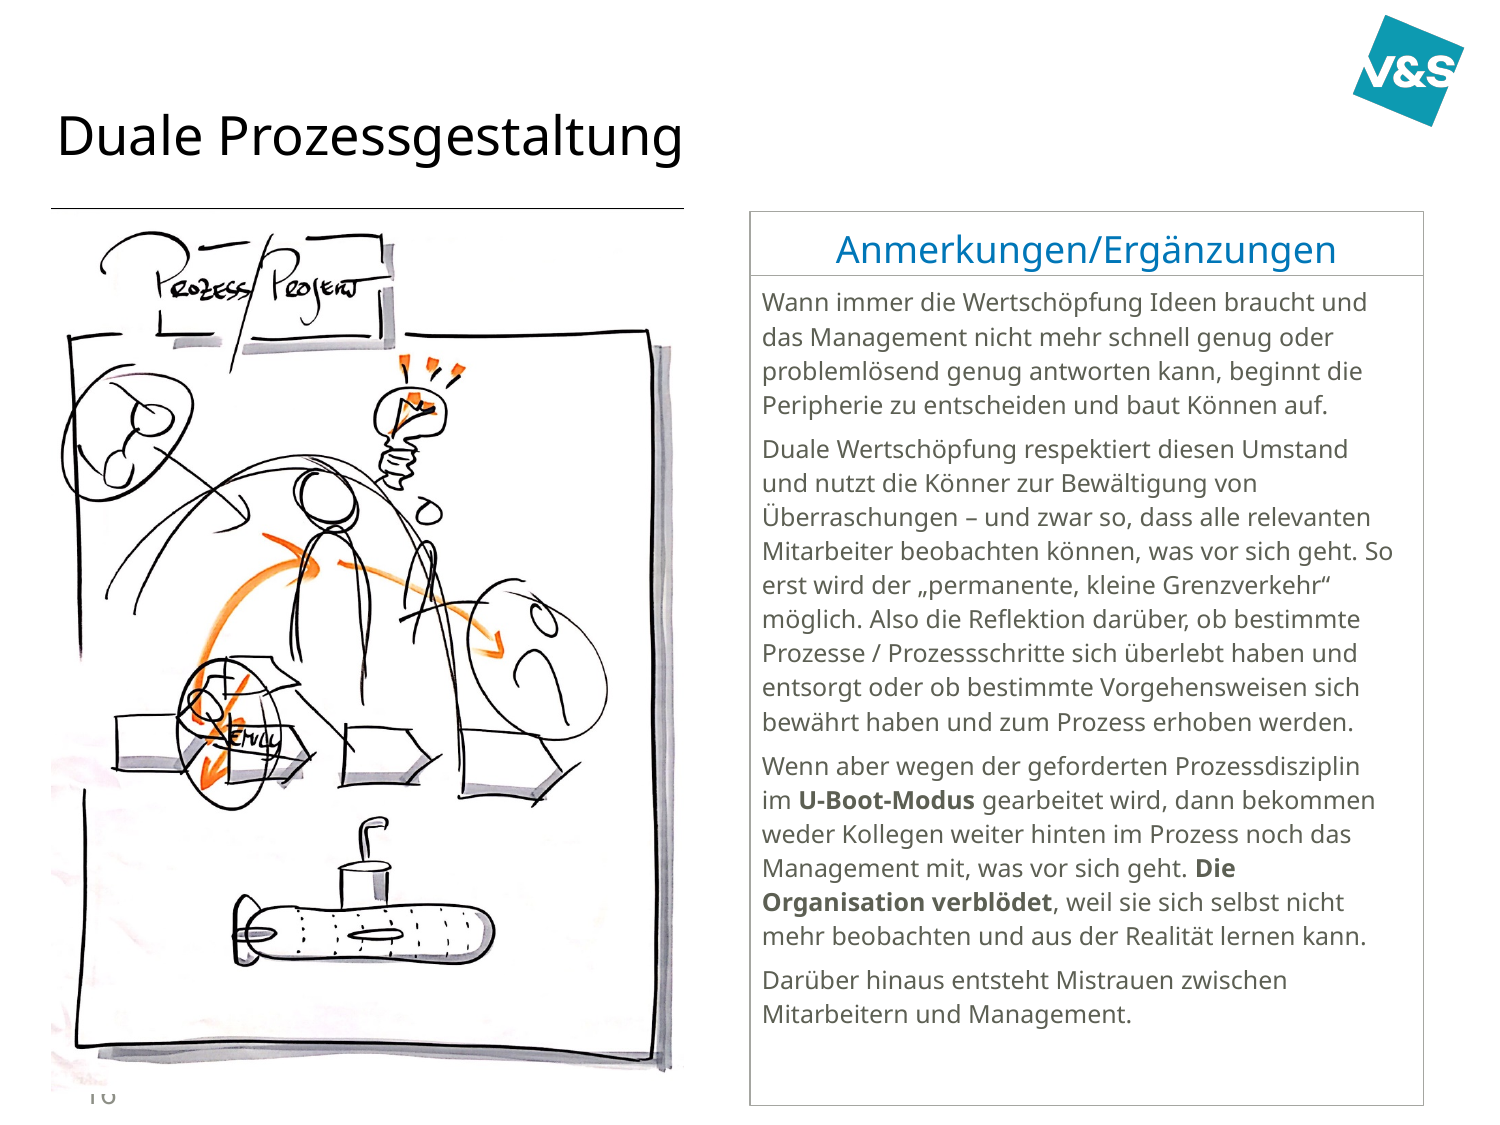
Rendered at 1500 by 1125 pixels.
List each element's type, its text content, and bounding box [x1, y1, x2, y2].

picture [50, 207, 685, 1095]
text_box Wann immer die Wertschöpfung Ideen braucht und das Management nicht mehr schnell genug oder problemlösend genug antworten kann, beginnt die Peripherie zu entscheiden und baut Können auf. Duale Wertschöpfung respektiert diesen Umstand und nutzt die Könner zur Bewältigung von Überraschungen – und zwar so, dass alle relevanten Mitarbeiter beobachten können, was vor sich geht. So erst wird der „permanente, kleine Grenzverkehr“ möglich. Also die Reflektion darüber, ob bestimmte Prozesse / Prozessschritte sich überlebt haben und entsorgt oder ob bestimmte Vorgehensweisen sich bewährt haben und zum Prozess erhoben werden. Wenn aber wegen der geforderten Prozessdisziplin im U-Boot-Modus gearbeitet wird, dann bekommen weder Kollegen weiter hinten im Prozess noch das Management mit, was vor sich geht. Die Organisation verblödet, weil sie sich selbst nicht mehr beobachten und aus der Realität lernen kann. Darüber hinaus entsteht Mistrauen zwischen Mitarbeitern und Management. [761, 275, 1412, 1024]
title Duale Prozessgestaltung [55, 32, 1304, 174]
text_box [749, 276, 1424, 1107]
text_box Anmerkungen/Ergänzungen [749, 211, 1424, 276]
picture [1352, 0, 1495, 128]
